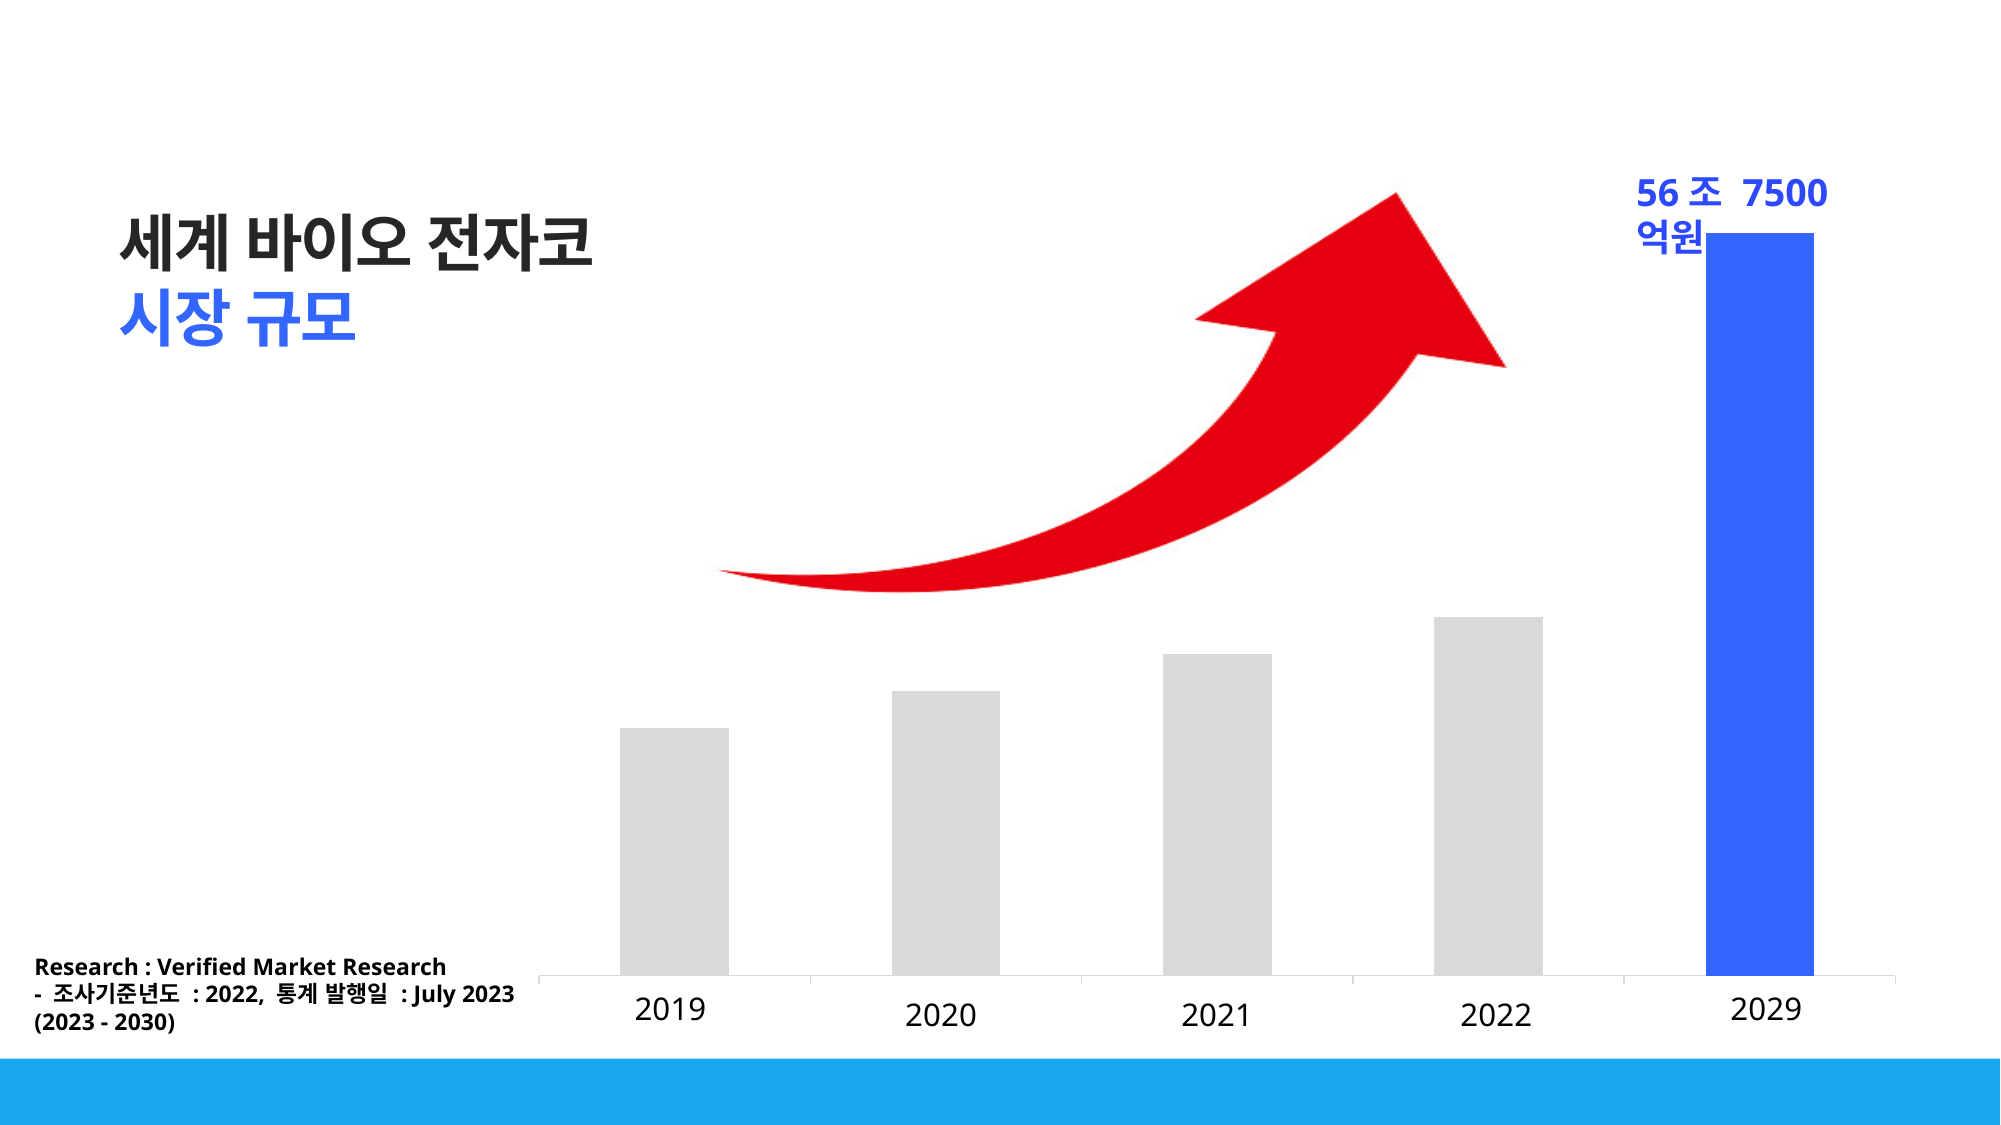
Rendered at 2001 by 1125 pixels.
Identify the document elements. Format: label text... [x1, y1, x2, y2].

text_box 세계 바이오 전자코 시장 규모 [103, 197, 510, 425]
chart [515, 88, 1919, 1066]
text_box Research : Verified Market Research - 조사기준년도 : 2022, 통계 발행일 : July 2023 (2023 - 2030) [19, 945, 510, 1059]
text_box [0, 1057, 2000, 1125]
